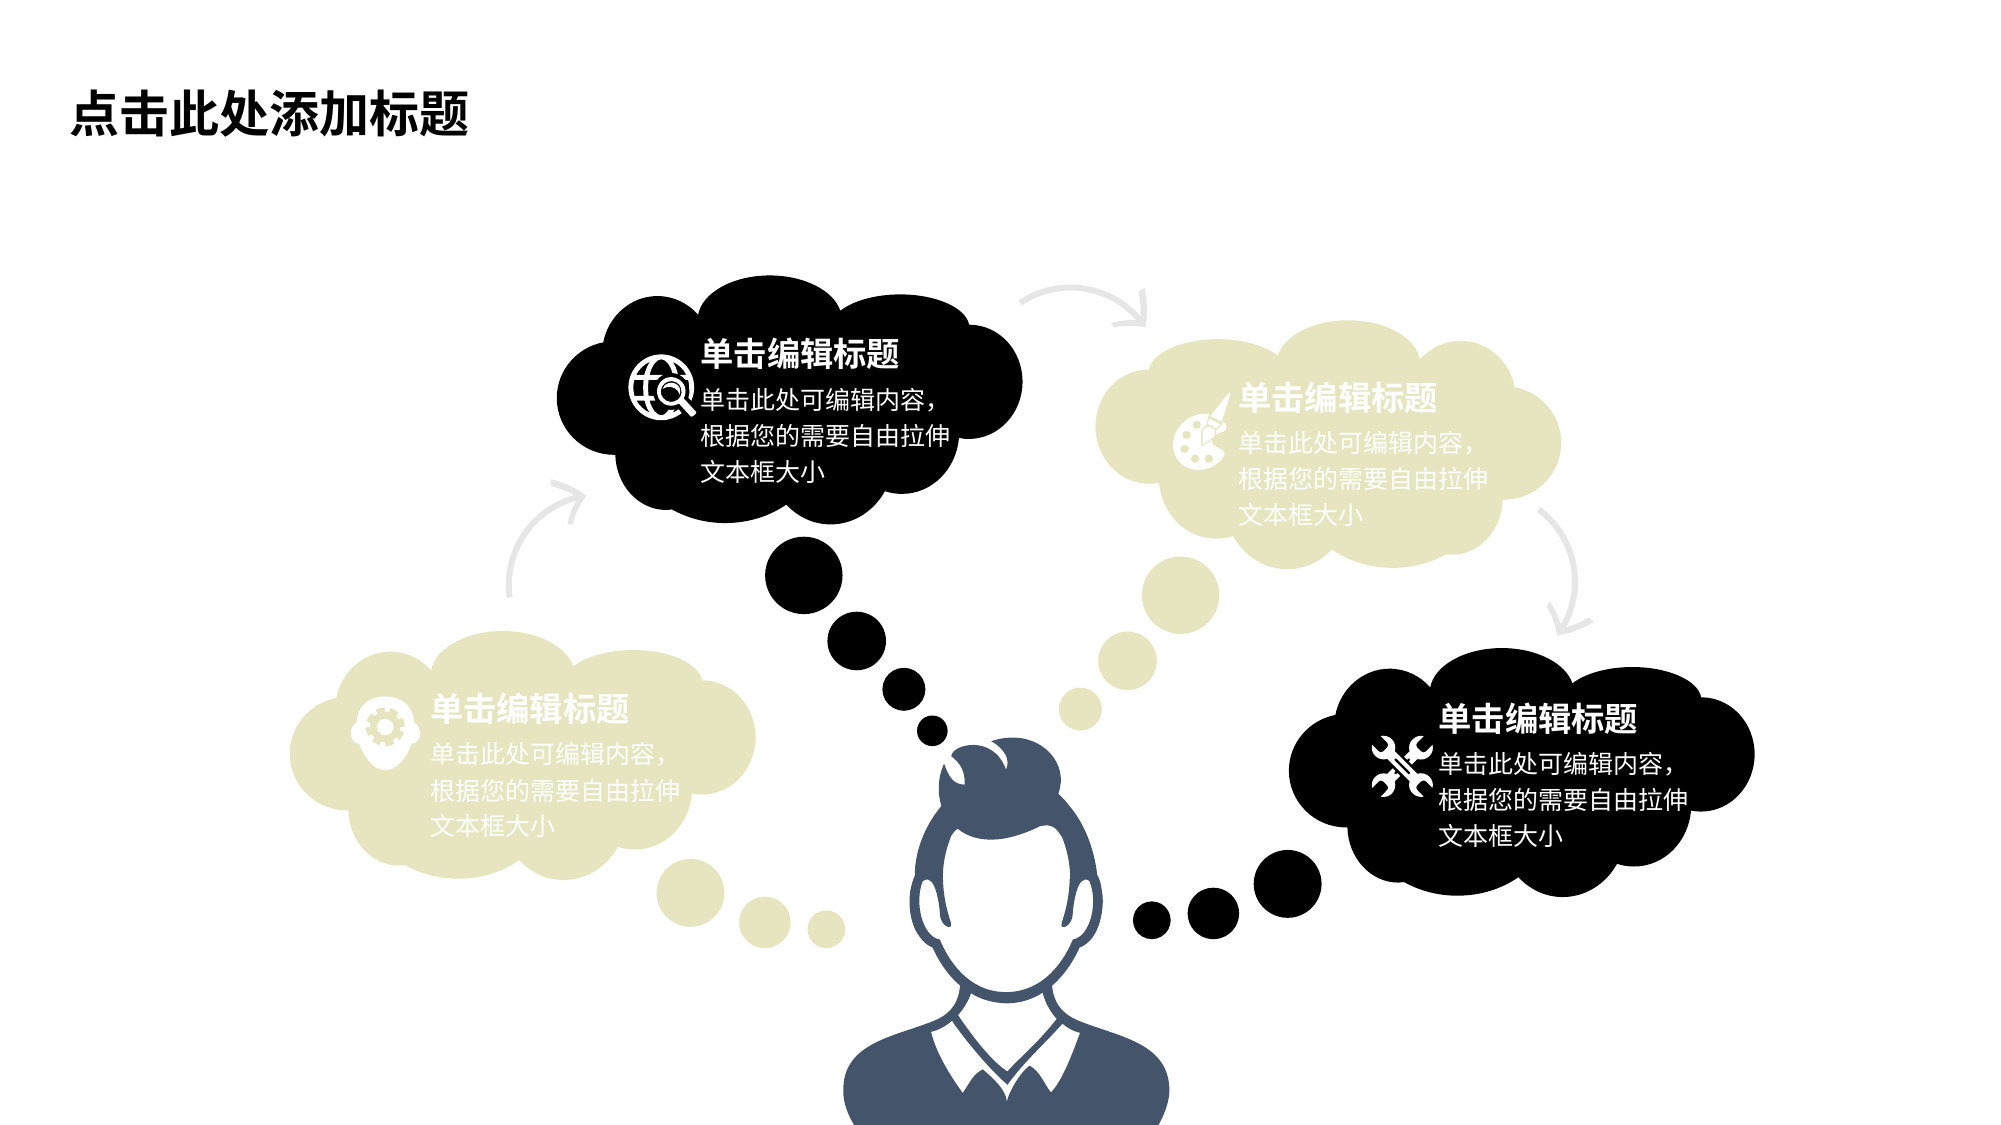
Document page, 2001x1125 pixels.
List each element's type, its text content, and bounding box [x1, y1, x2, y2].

text_box 点击此处添加标题 [55, 75, 507, 151]
text_box 单击此处可编辑内容，根据您的需要自由拉伸文本框大小 [700, 378, 965, 487]
text_box [1057, 686, 1103, 732]
text_box [1131, 900, 1172, 941]
text_box [881, 666, 927, 712]
text_box 单击编辑标题 [1438, 690, 1663, 739]
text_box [628, 354, 697, 421]
text_box [556, 275, 1023, 525]
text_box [1371, 735, 1434, 798]
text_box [350, 696, 420, 771]
text_box [1252, 848, 1323, 919]
text_box [1186, 886, 1241, 941]
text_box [1169, 391, 1231, 474]
text_box 单击编辑标题 [430, 680, 655, 729]
text_box [289, 631, 756, 881]
text_box [1536, 507, 1595, 636]
text_box [655, 857, 726, 928]
text_box [1018, 284, 1147, 328]
text_box 单击编辑标题 [700, 325, 925, 374]
text_box [806, 909, 847, 950]
text_box [505, 479, 587, 598]
text_box [764, 535, 844, 616]
text_box [1097, 630, 1158, 692]
text_box 单击编辑标题 [1238, 369, 1463, 417]
text_box 单击此处可编辑内容，根据您的需要自由拉伸文本框大小 [1438, 742, 1703, 851]
text_box 单击此处可编辑内容，根据您的需要自由拉伸文本框大小 [1238, 421, 1503, 530]
text_box [826, 610, 888, 672]
text_box 单击此处可编辑内容，根据您的需要自由拉伸文本框大小 [430, 733, 695, 841]
text_box [915, 714, 949, 748]
text_box [738, 895, 792, 950]
text_box [1140, 555, 1221, 635]
text_box [843, 737, 1170, 1125]
text_box [1095, 320, 1562, 570]
text_box [1288, 648, 1755, 898]
